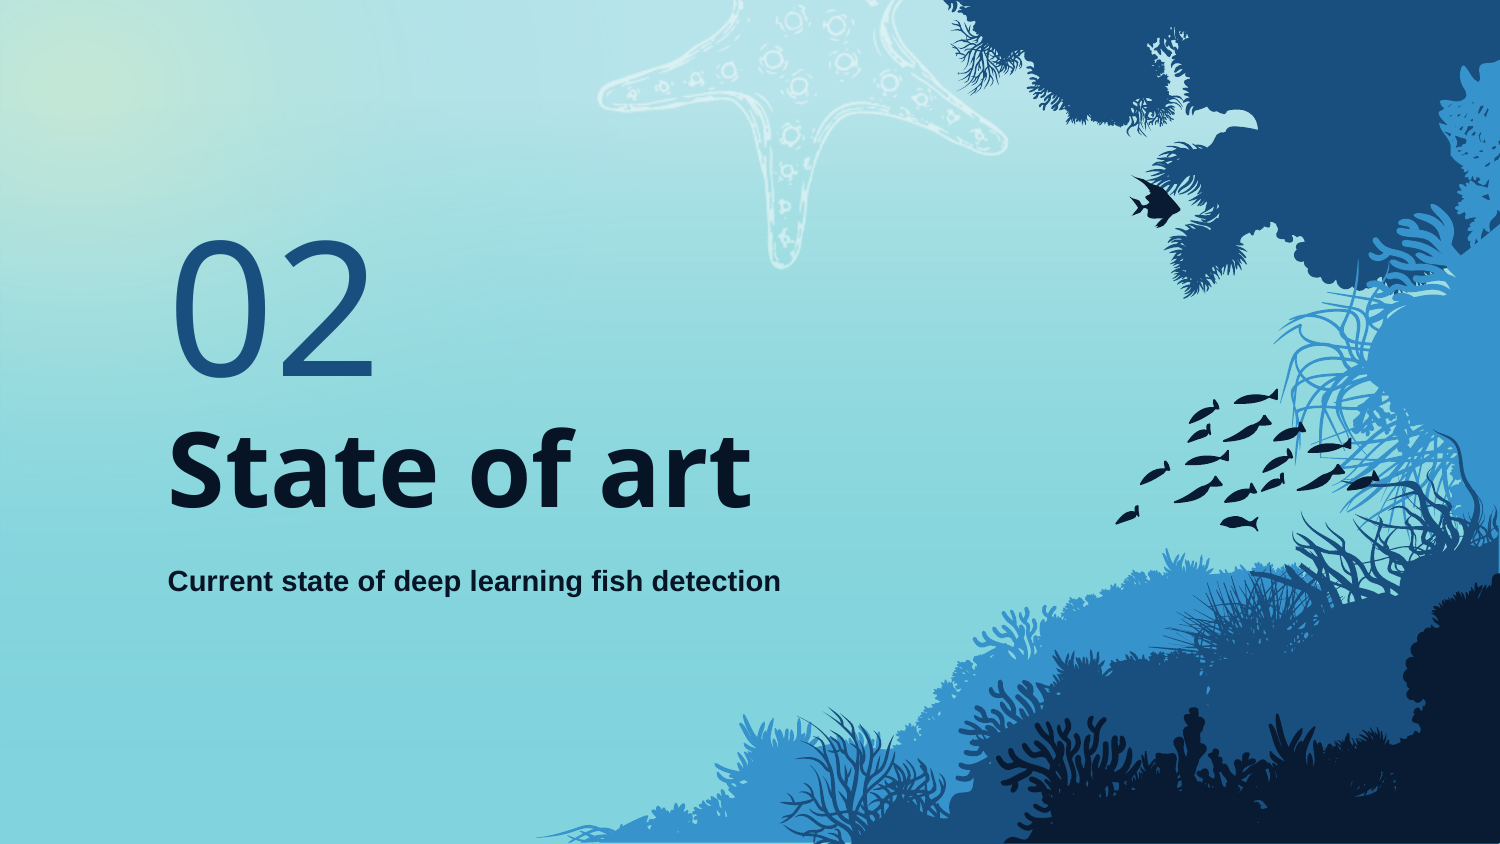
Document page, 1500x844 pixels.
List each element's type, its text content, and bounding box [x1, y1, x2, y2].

picture [590, 0, 1023, 252]
title State of art [152, 388, 827, 547]
title 02 [152, 228, 418, 430]
picture [1026, 86, 1034, 93]
subtitle Current state of deep learning fish detection [152, 547, 827, 616]
